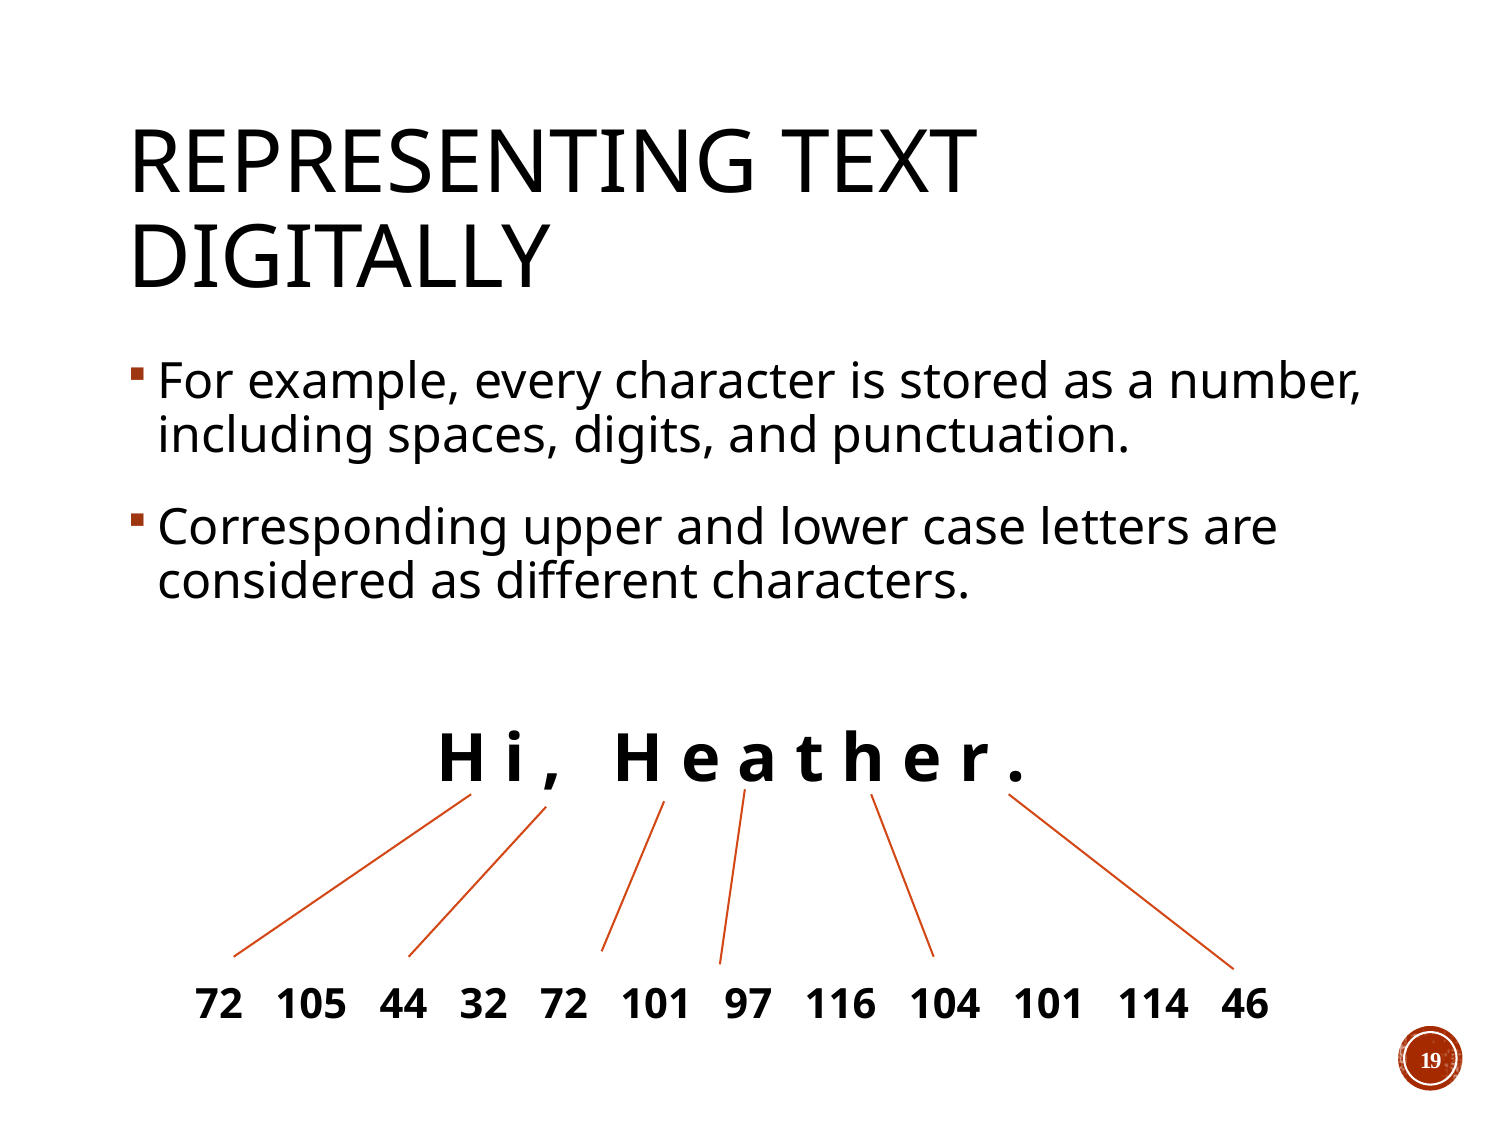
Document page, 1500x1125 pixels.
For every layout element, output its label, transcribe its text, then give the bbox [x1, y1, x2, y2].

text_box H i , H e a t h e r . [421, 706, 1042, 802]
list For example, every character is stored as a number, including spaces, digits, and punctuation. Corresponding upper and lower case letters are considered as different characters. [112, 348, 1388, 1013]
title Representing Text Digitally [112, 79, 1388, 344]
text_box 72 105 44 32 72 101 97 116 104 101 114 46 [180, 969, 1286, 1035]
slide_number 19 [1391, 1028, 1471, 1089]
